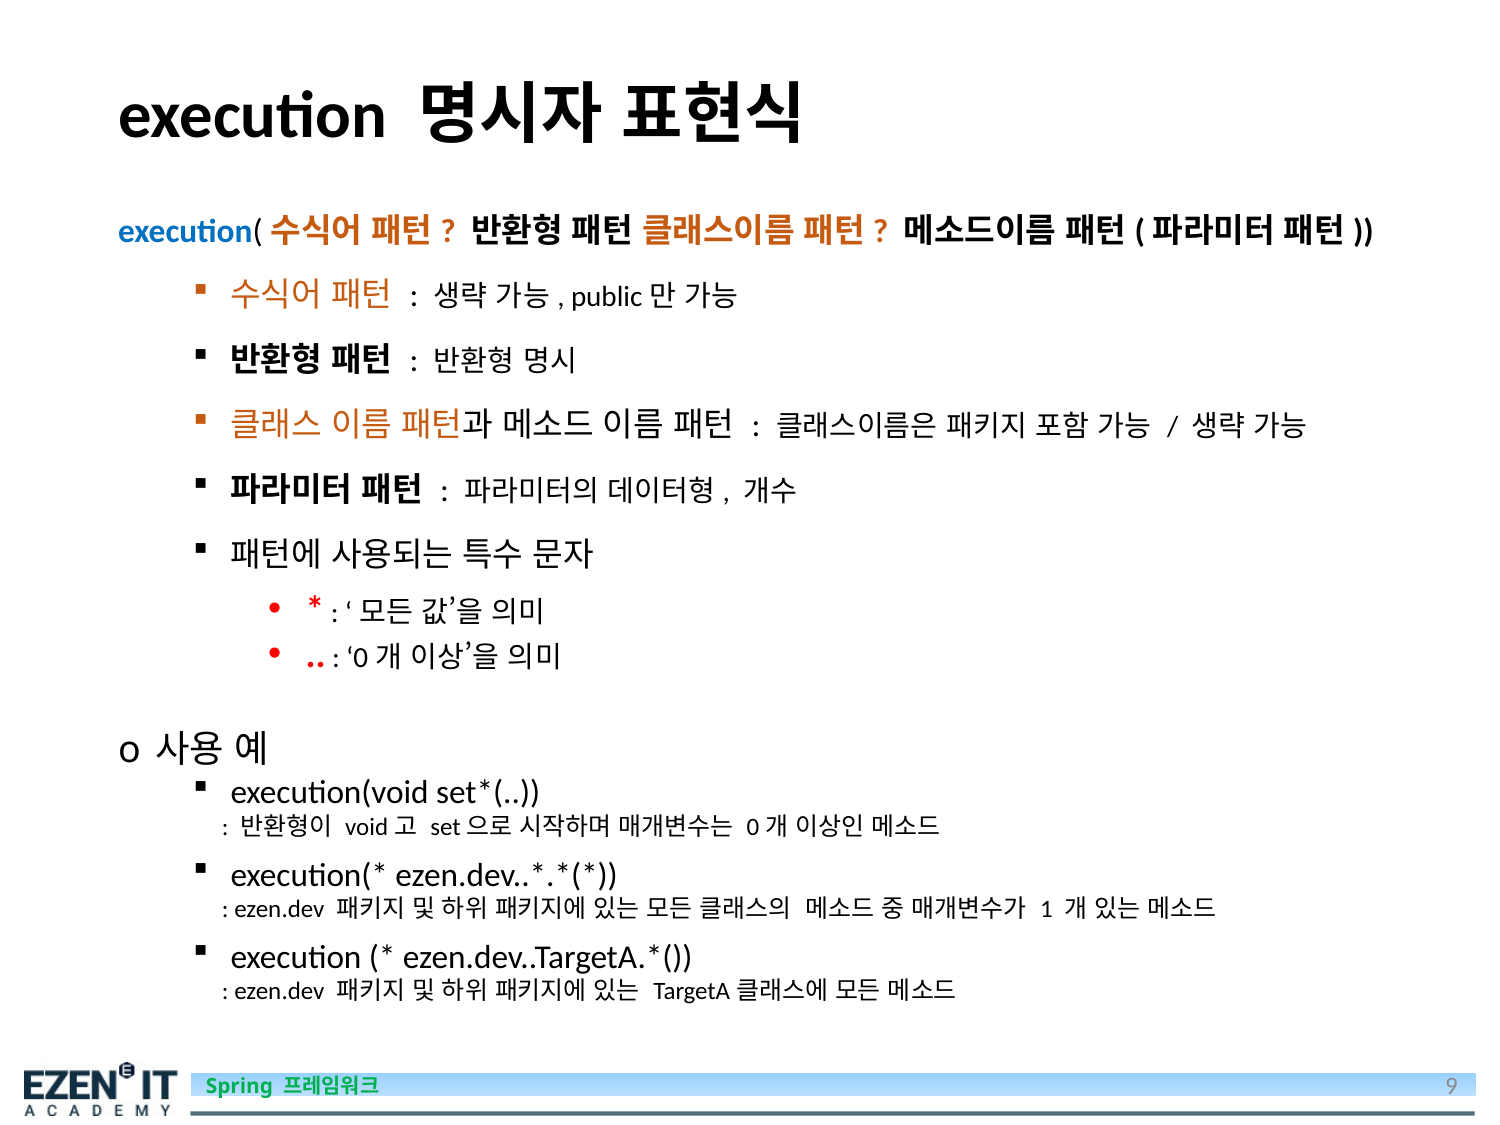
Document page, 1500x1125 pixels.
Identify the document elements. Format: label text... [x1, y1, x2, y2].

picture [24, 1062, 178, 1116]
list execution(수식어 패턴? 반환형 패턴 클래스이름 패턴? 메소드이름 패턴(파라미터 패턴)) 수식어 패턴 : 생략 가능, public만 가능 반환형 패턴 : 반환형 명시 클래스 이름 패턴과 메소드 이름 패턴 : 클래스이름은 패키지 포함 가능 / 생략 가능 파라미터 패턴 : 파라미터의 데이터형, 개수 패턴에 사용되는 특수 문자 * : ‘모든 값’을 의미 .. : ‘0개 이상’을 의미 사용 예 execution(void set*(..)) : 반환형이 void고 set으로 시작하며 매개변수는 0개 이상인 메소드 execution(* ezen.dev..*.*(*)) : ezen.dev 패키지 및 하위 패키지에 있는 모든 클래스의 메소드 중 매개변수가 1 개 있는 메소드 execution (* ezen.dev..TargetA.*()) : ezen.dev 패키지 및 하위 패키지에 있는 TargetA클래스에 모든 메소드 [103, 201, 1440, 1044]
slide_number 9 [1405, 1053, 1473, 1117]
title execution 명시자 표현식 [103, 59, 1397, 172]
